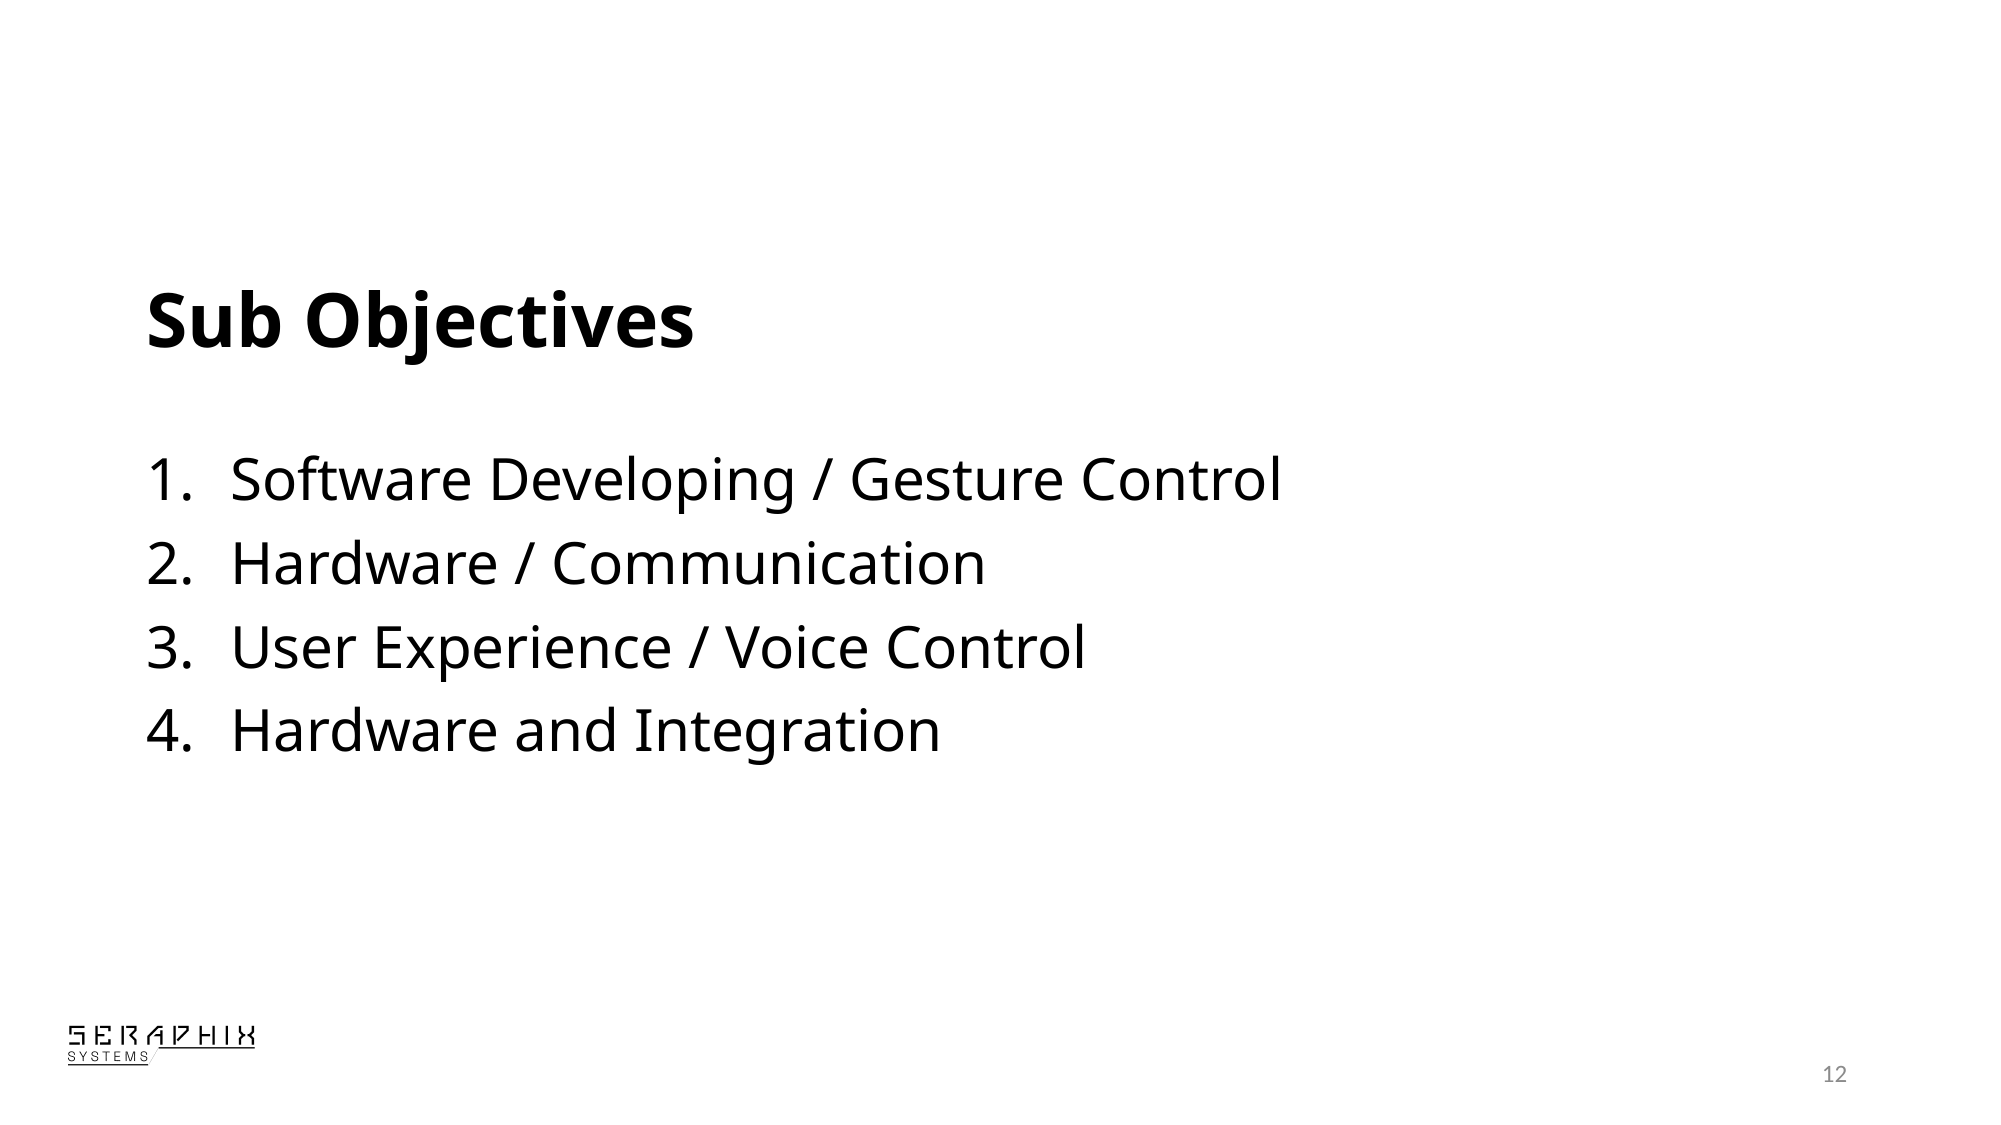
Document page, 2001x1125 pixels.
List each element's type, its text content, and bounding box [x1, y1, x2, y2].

slide_number 12 [1412, 1042, 1863, 1103]
list Software Developing / Gesture Control Hardware / Communication User Experience / Voice Control Hardware and Integration [131, 443, 1299, 994]
title Sub Objectives [131, 203, 913, 443]
picture [28, 907, 300, 1125]
